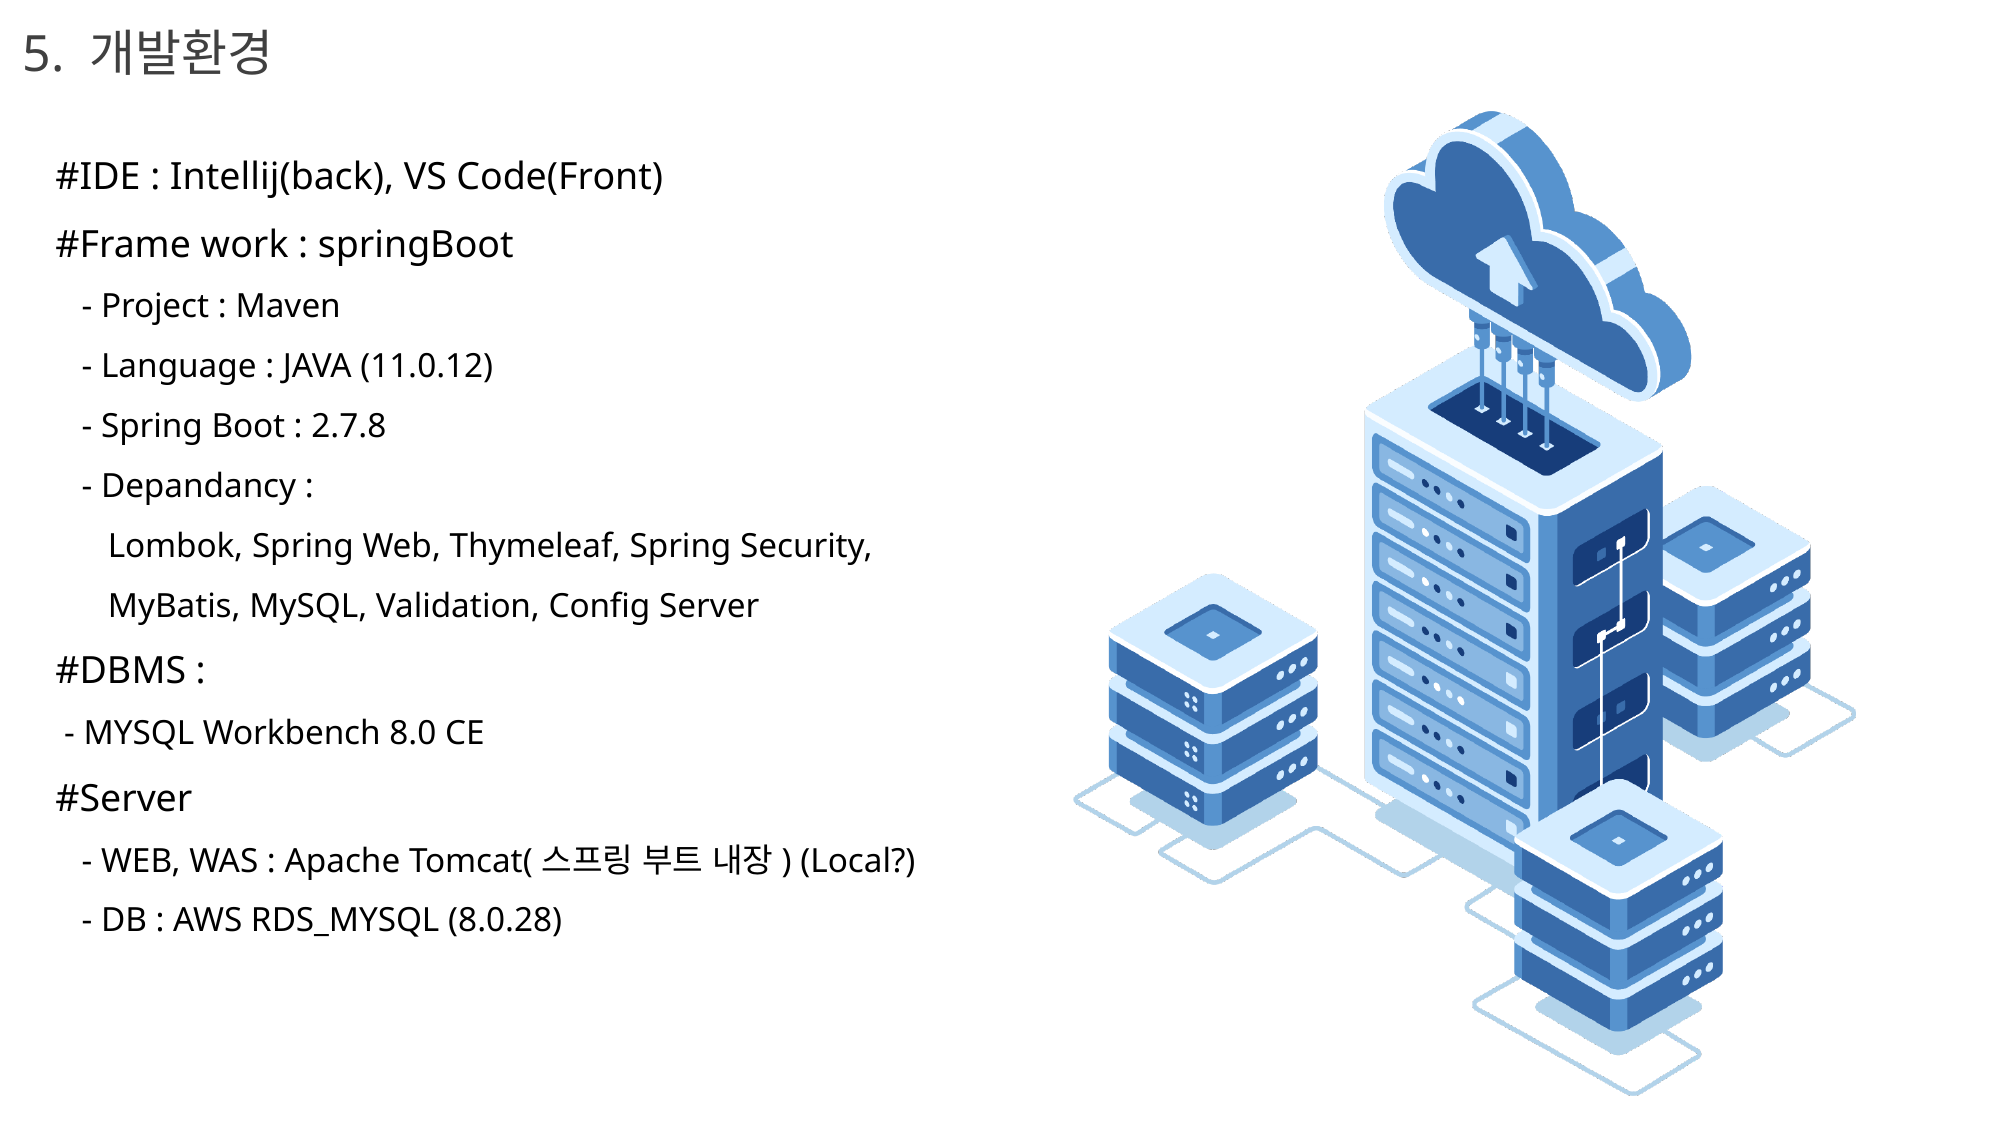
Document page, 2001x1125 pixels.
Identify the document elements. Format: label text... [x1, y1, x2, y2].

text_box #IDE : Intellij(back), VS Code(Front) #Frame work : springBoot - Project : Maven - Language : JAVA (11.0.12) - Spring Boot : 2.7.8 - Depandancy : Lombok, Spring Web, Thymeleaf, Spring Security, MyBatis, MySQL, Validation, Config Server #DBMS : - MYSQL Workbench 8.0 CE #Server - WEB, WAS : Apache Tomcat(스프링 부트 내장) (Local?) - DB : AWS RDS_MYSQL (8.0.28) [40, 122, 982, 946]
picture [1073, 111, 1856, 1096]
text_box 5. 개발환경 [7, 14, 289, 89]
